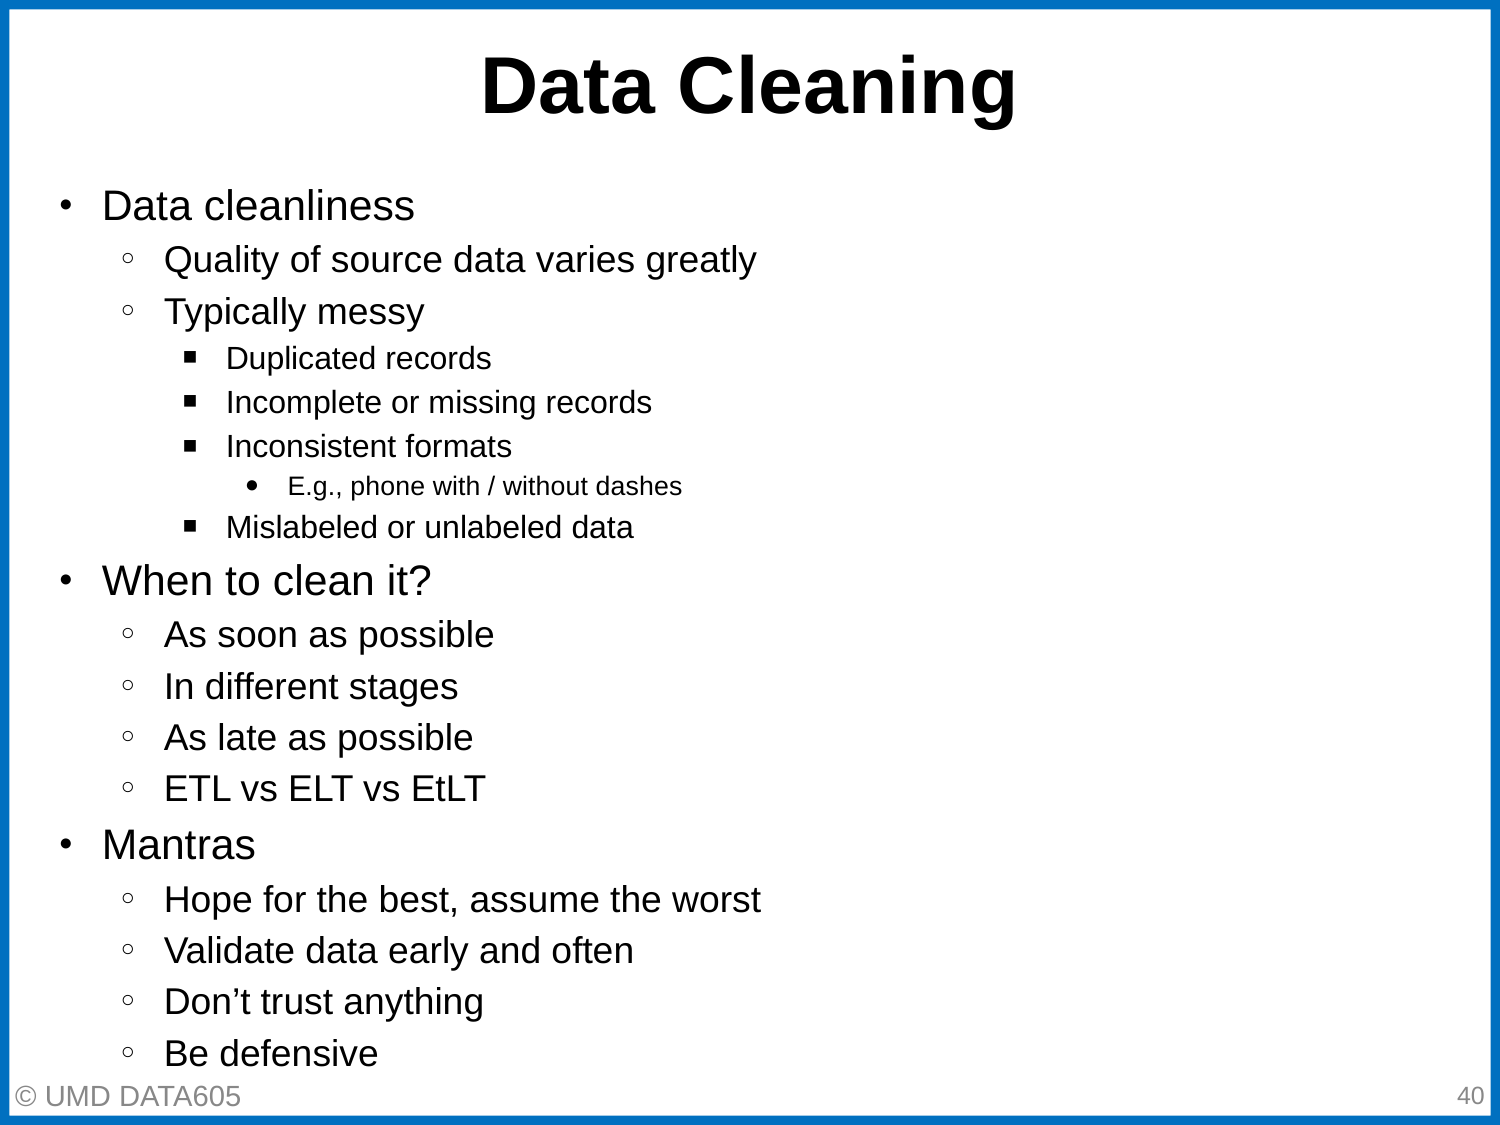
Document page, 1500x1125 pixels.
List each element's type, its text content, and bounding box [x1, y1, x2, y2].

list Data cleanliness Quality of source data varies greatly Typically messy Duplicated records Incomplete or missing records Inconsistent formats E.g., phone with / without dashes Mislabeled or unlabeled data When to clean it? As soon as possible In different stages As late as possible ETL vs ELT vs EtLT Mantras Hope for the best, assume the worst Validate data early and often Don’t trust anything Be defensive [24, 162, 1475, 1089]
slide_number ‹#› [1149, 1065, 1500, 1125]
title Data Cleaning [24, 24, 1475, 138]
